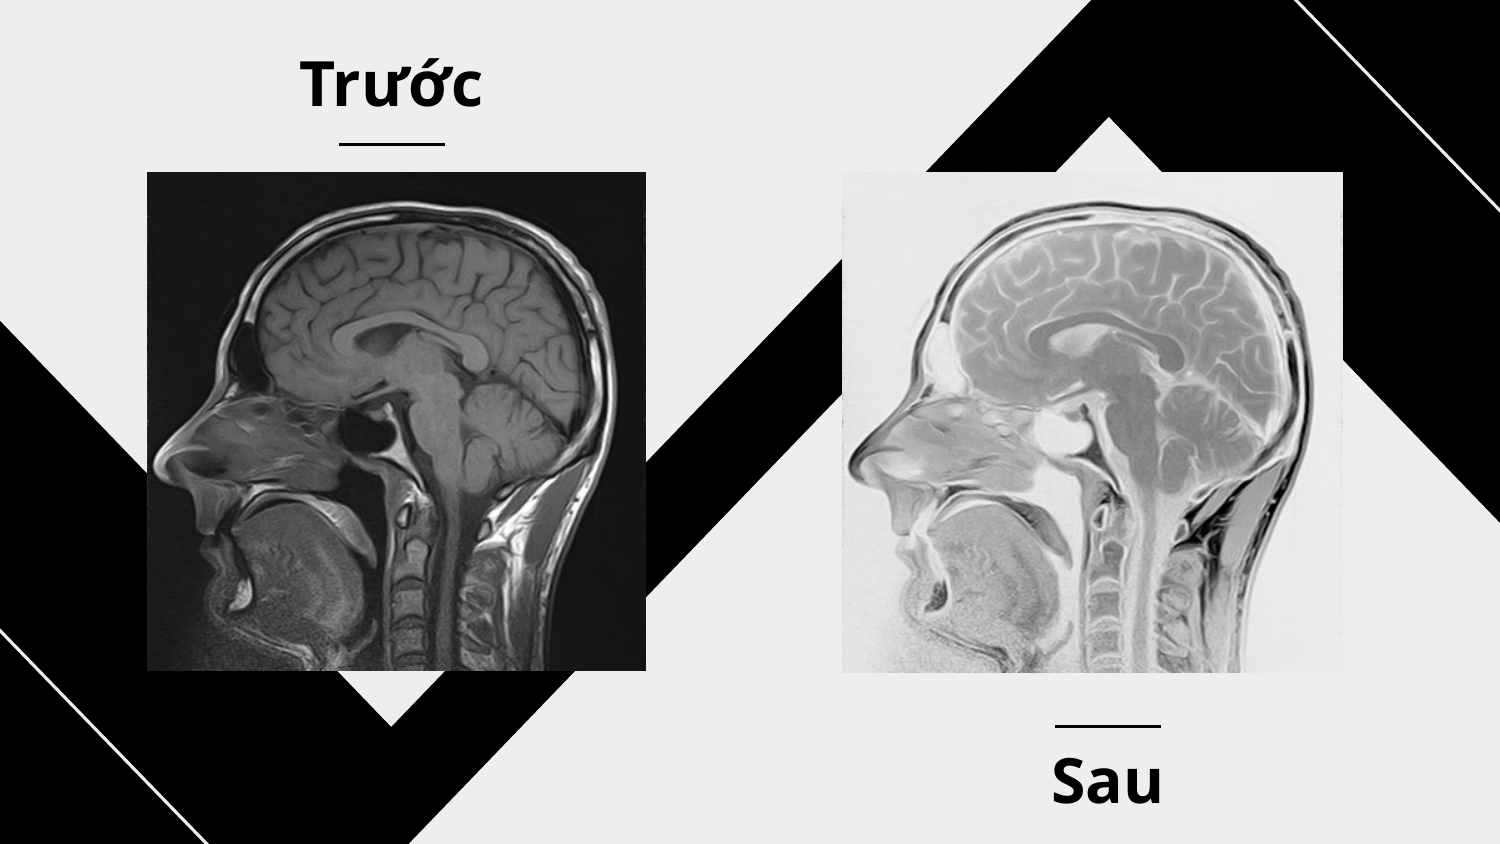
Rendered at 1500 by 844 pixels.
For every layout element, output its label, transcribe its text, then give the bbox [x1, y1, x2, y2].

picture [147, 172, 647, 672]
title Sau [853, 726, 1363, 813]
picture [842, 172, 1343, 674]
title Trước [137, 28, 647, 116]
